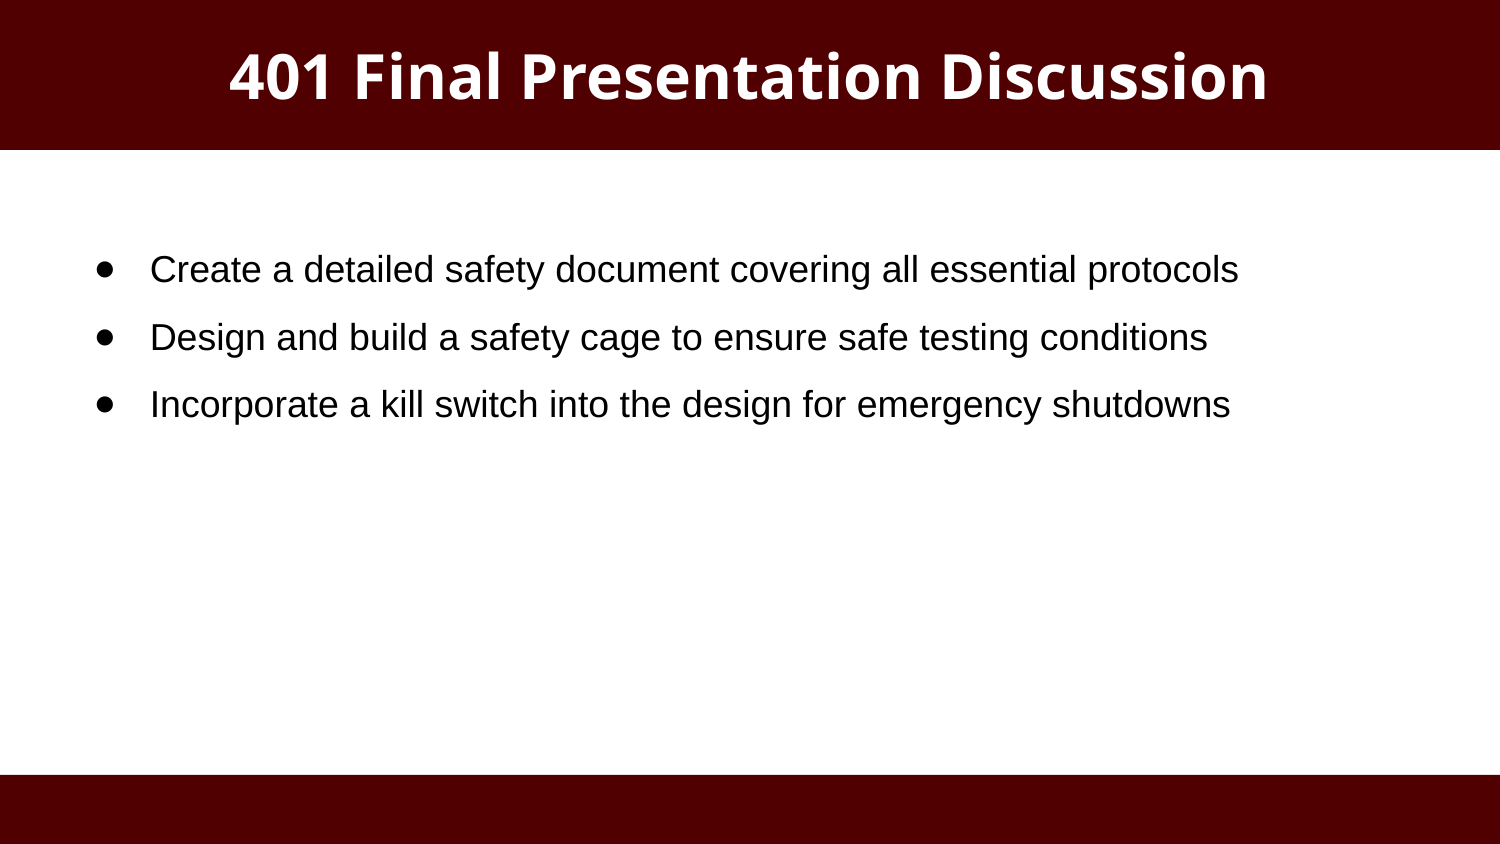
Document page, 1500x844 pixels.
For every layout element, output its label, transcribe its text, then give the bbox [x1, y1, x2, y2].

title [0, 774, 1500, 844]
title 401 Final Presentation Discussion [0, 0, 1500, 150]
text_box Create a detailed safety document covering all essential protocols Design and build a safety cage to ensure safe testing conditions Incorporate a kill switch into the design for emergency shutdowns [59, 207, 1441, 718]
